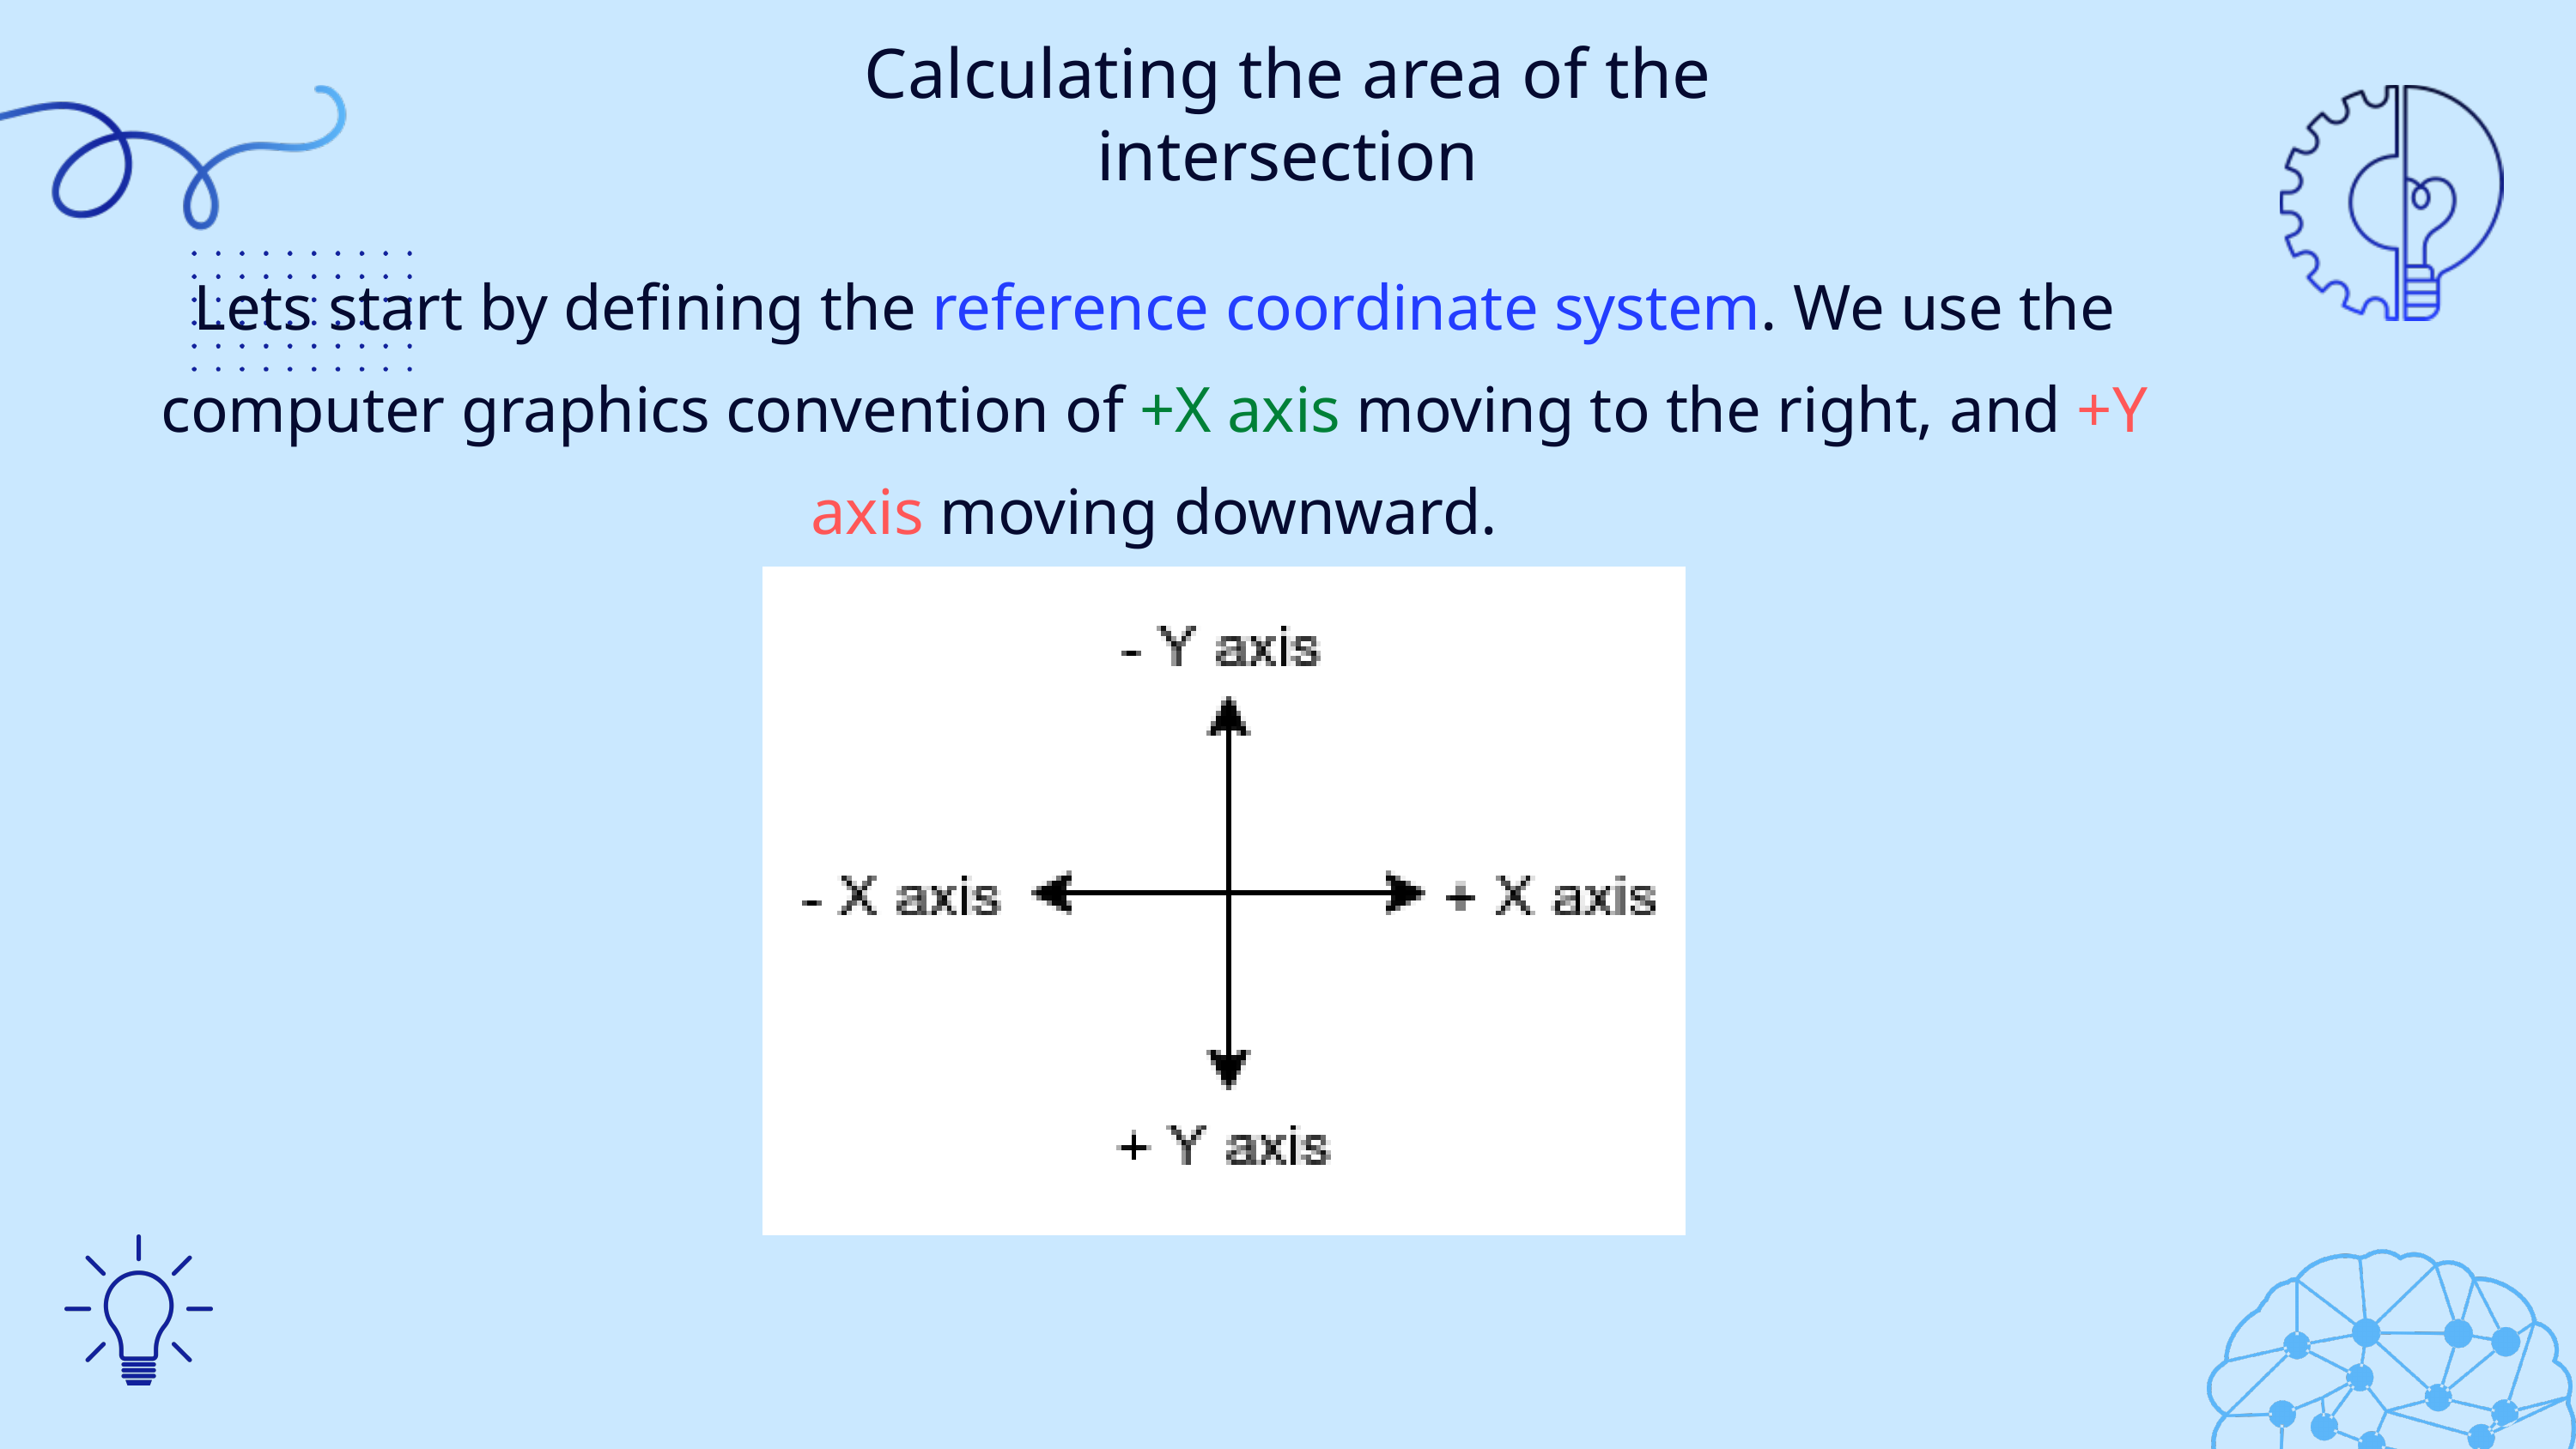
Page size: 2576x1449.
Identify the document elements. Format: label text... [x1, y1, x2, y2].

picture [2207, 1247, 2576, 1449]
picture [0, 85, 348, 232]
picture [191, 250, 413, 372]
text_box Lets start by defining the reference coordinate system. We use the computer graphics convention of +X axis moving to the right, and +Y axis moving downward. [138, 240, 2170, 649]
picture [762, 567, 1686, 1235]
picture [64, 1234, 213, 1385]
picture [2279, 85, 2504, 321]
text_box Calculating the area of the intersection [711, 30, 1865, 195]
